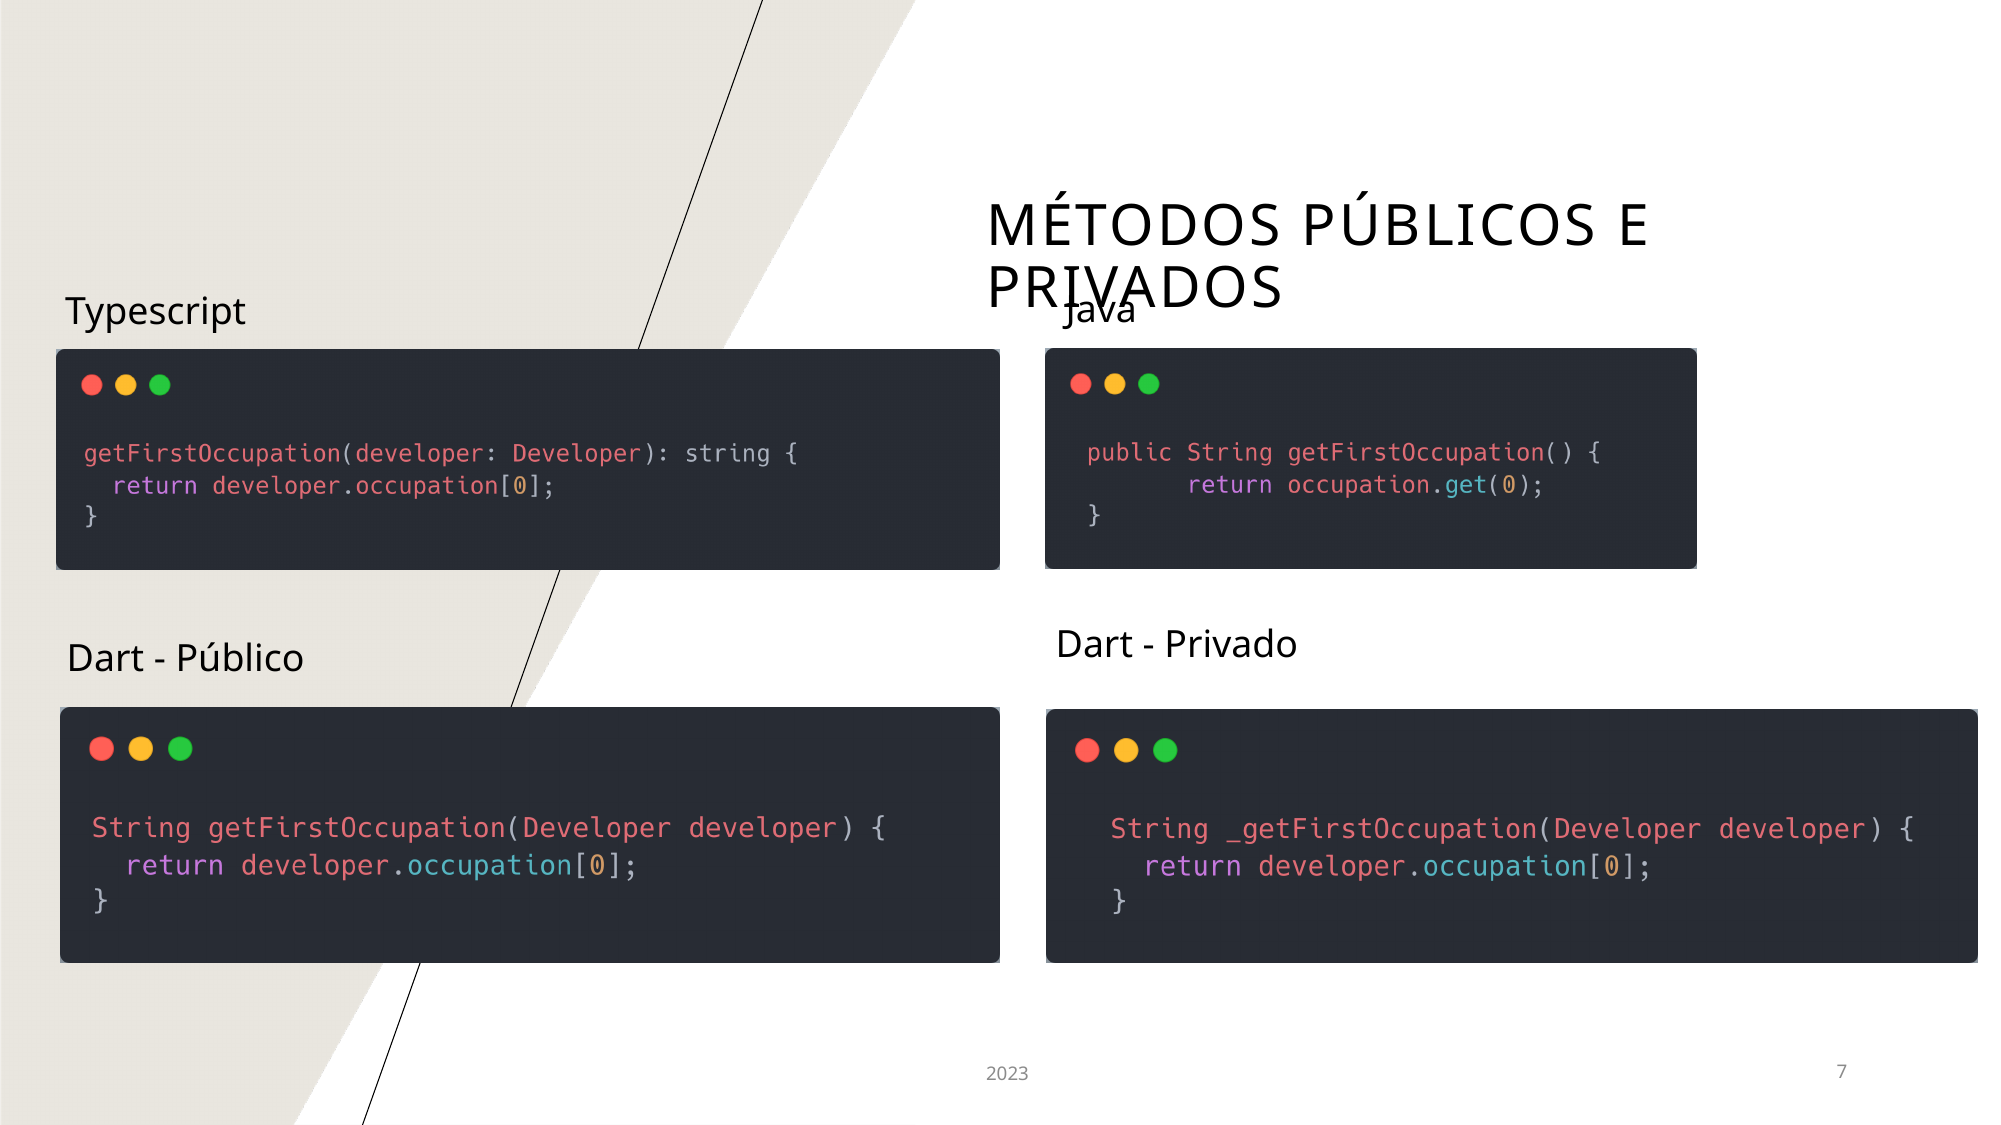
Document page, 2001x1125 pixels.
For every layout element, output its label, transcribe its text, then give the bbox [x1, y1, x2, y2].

text_box Typescript [50, 280, 262, 340]
title Métodos Públicos e Privados [971, 189, 1863, 328]
text_box Java [1050, 277, 1152, 338]
picture [0, 0, 1000, 1125]
picture [1045, 348, 1697, 569]
slide_number 7 [1755, 1042, 1863, 1103]
slide_number 2023 [971, 1042, 1127, 1103]
picture [1046, 709, 1978, 963]
text_box Dart - Privado [1040, 612, 1314, 673]
text_box Dart - Público [51, 627, 320, 687]
